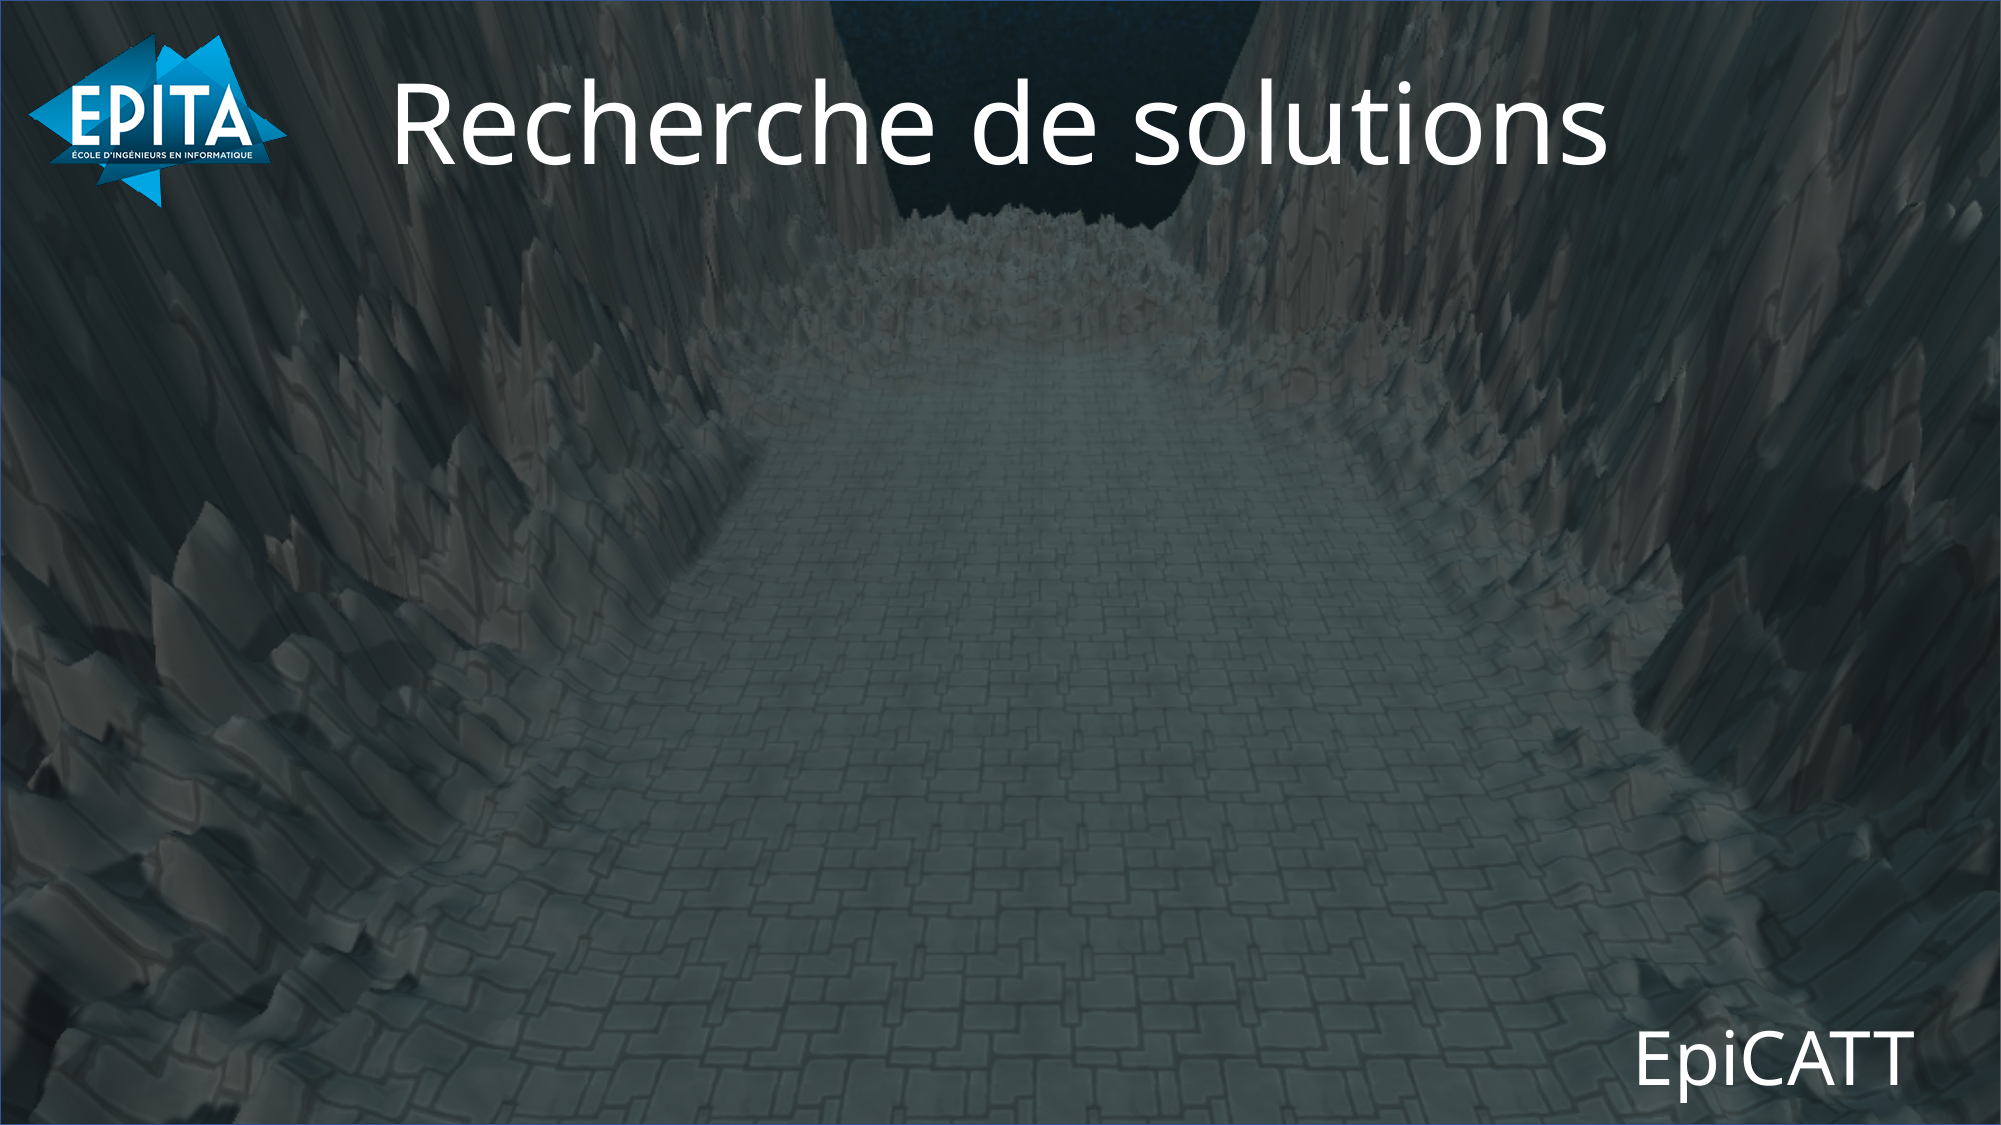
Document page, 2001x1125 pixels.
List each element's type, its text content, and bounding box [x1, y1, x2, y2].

title Recherche de solutions [137, 59, 1863, 278]
picture [0, 0, 2001, 1124]
